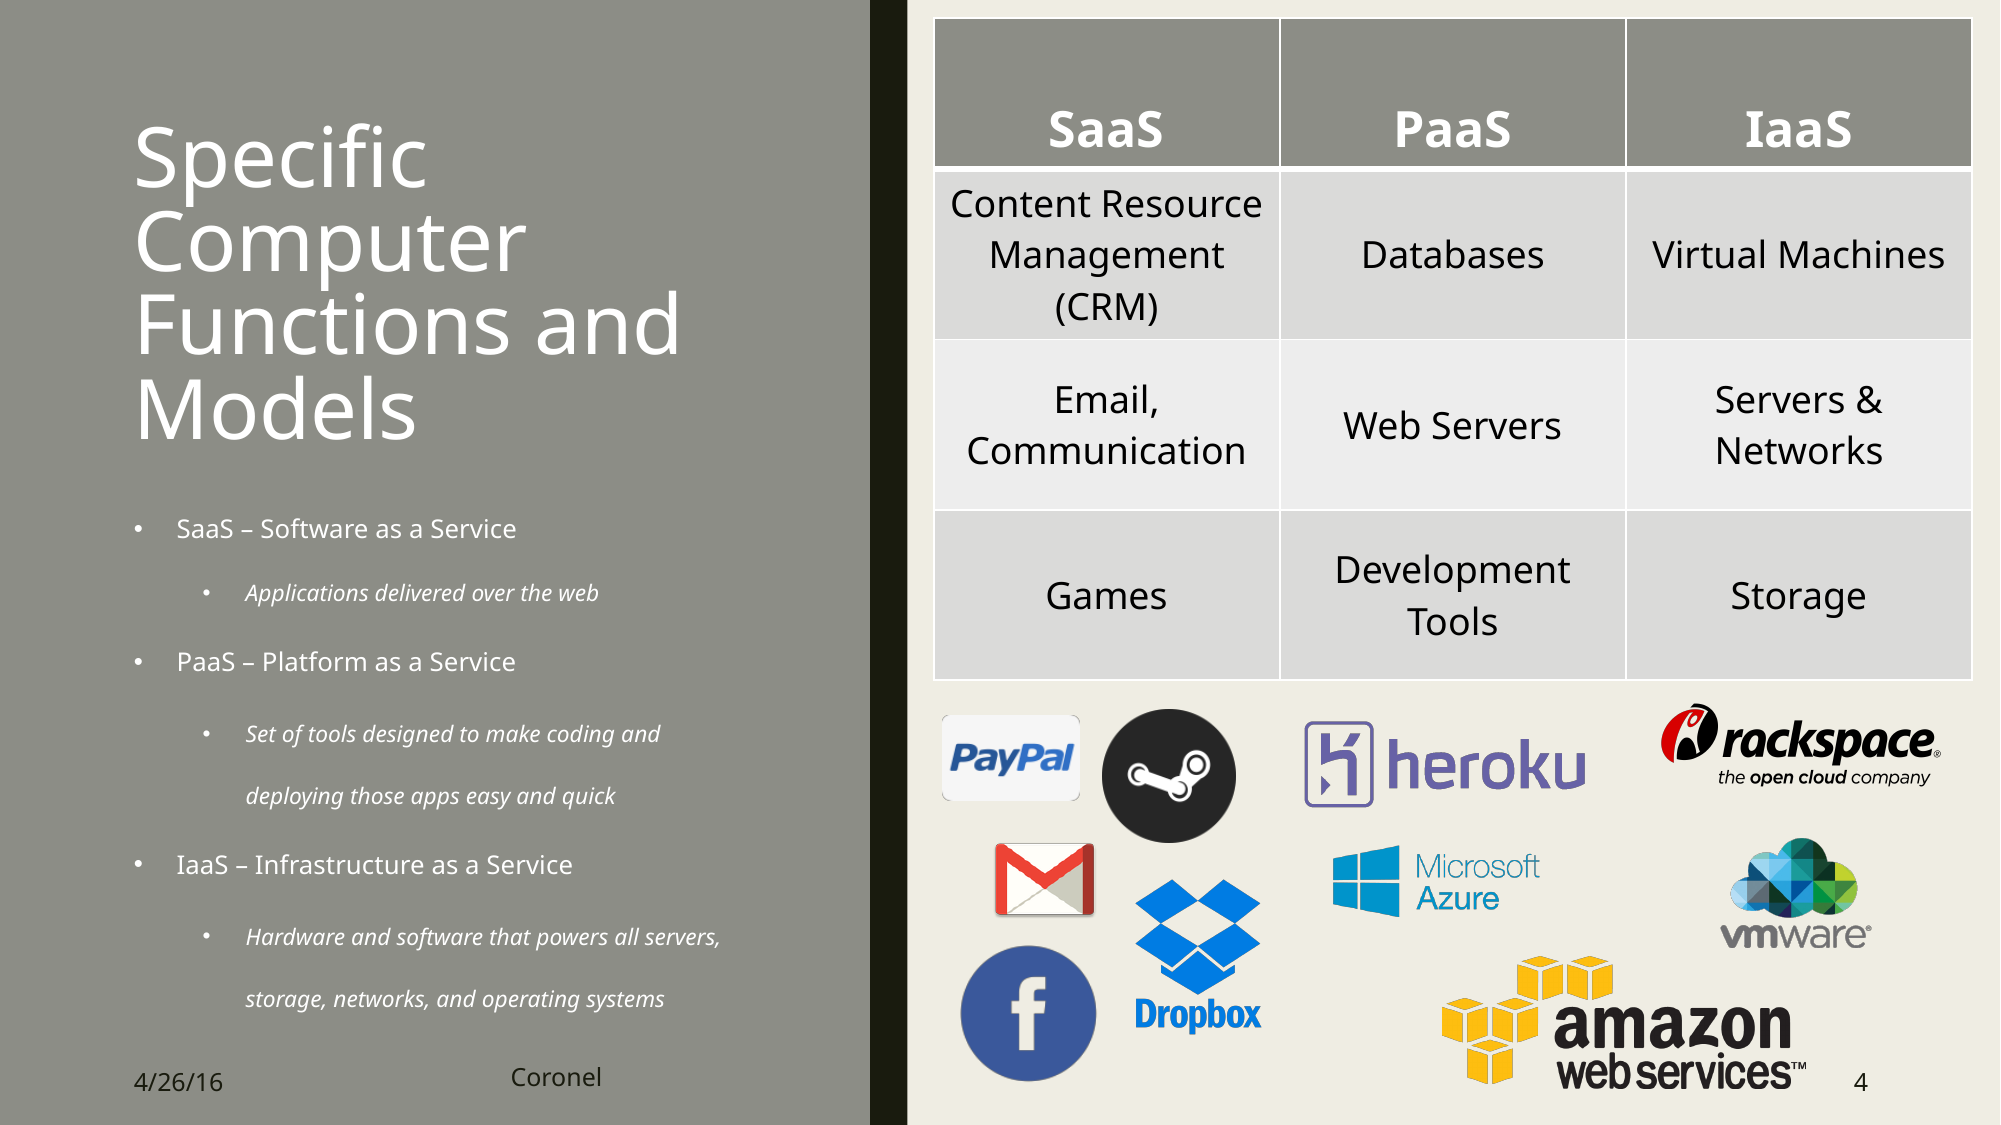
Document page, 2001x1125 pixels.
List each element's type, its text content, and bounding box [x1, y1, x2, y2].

title Specific Computer Functions and Models [118, 112, 752, 467]
table_cell Email, Communication [935, 340, 1279, 509]
table_cell Content Resource Management (CRM) [935, 172, 1279, 339]
picture [1110, 869, 1286, 1045]
slide_number 4 [1621, 1058, 1884, 1125]
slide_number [118, 1058, 317, 1125]
picture [1102, 709, 1236, 843]
picture [1299, 715, 1894, 1089]
footer Coronel [361, 1058, 752, 1125]
picture [952, 936, 1103, 1088]
picture [990, 826, 1099, 935]
table_cell Virtual Machines [1627, 172, 1971, 339]
table_header IaaS [1627, 19, 1971, 166]
picture [1659, 702, 1943, 788]
table_cell Storage [1627, 511, 1971, 679]
table_cell Web Servers [1281, 340, 1625, 509]
table_cell Games [935, 511, 1279, 679]
table_cell Servers & Networks [1627, 340, 1971, 509]
table_cell Development Tools [1281, 511, 1625, 679]
picture [942, 715, 1080, 801]
table_cell Databases [1281, 172, 1625, 339]
list SaaS – Software as a Service Applications delivered over the web PaaS – Platform as a Service Set of tools designed to make coding and deploying those apps easy and quick IaaS – Infrastructure as a Service Hardware and software that powers all servers, storage, networks, and operating systems [118, 468, 752, 1033]
table_header PaaS [1281, 19, 1625, 166]
table_header SaaS [935, 19, 1279, 166]
